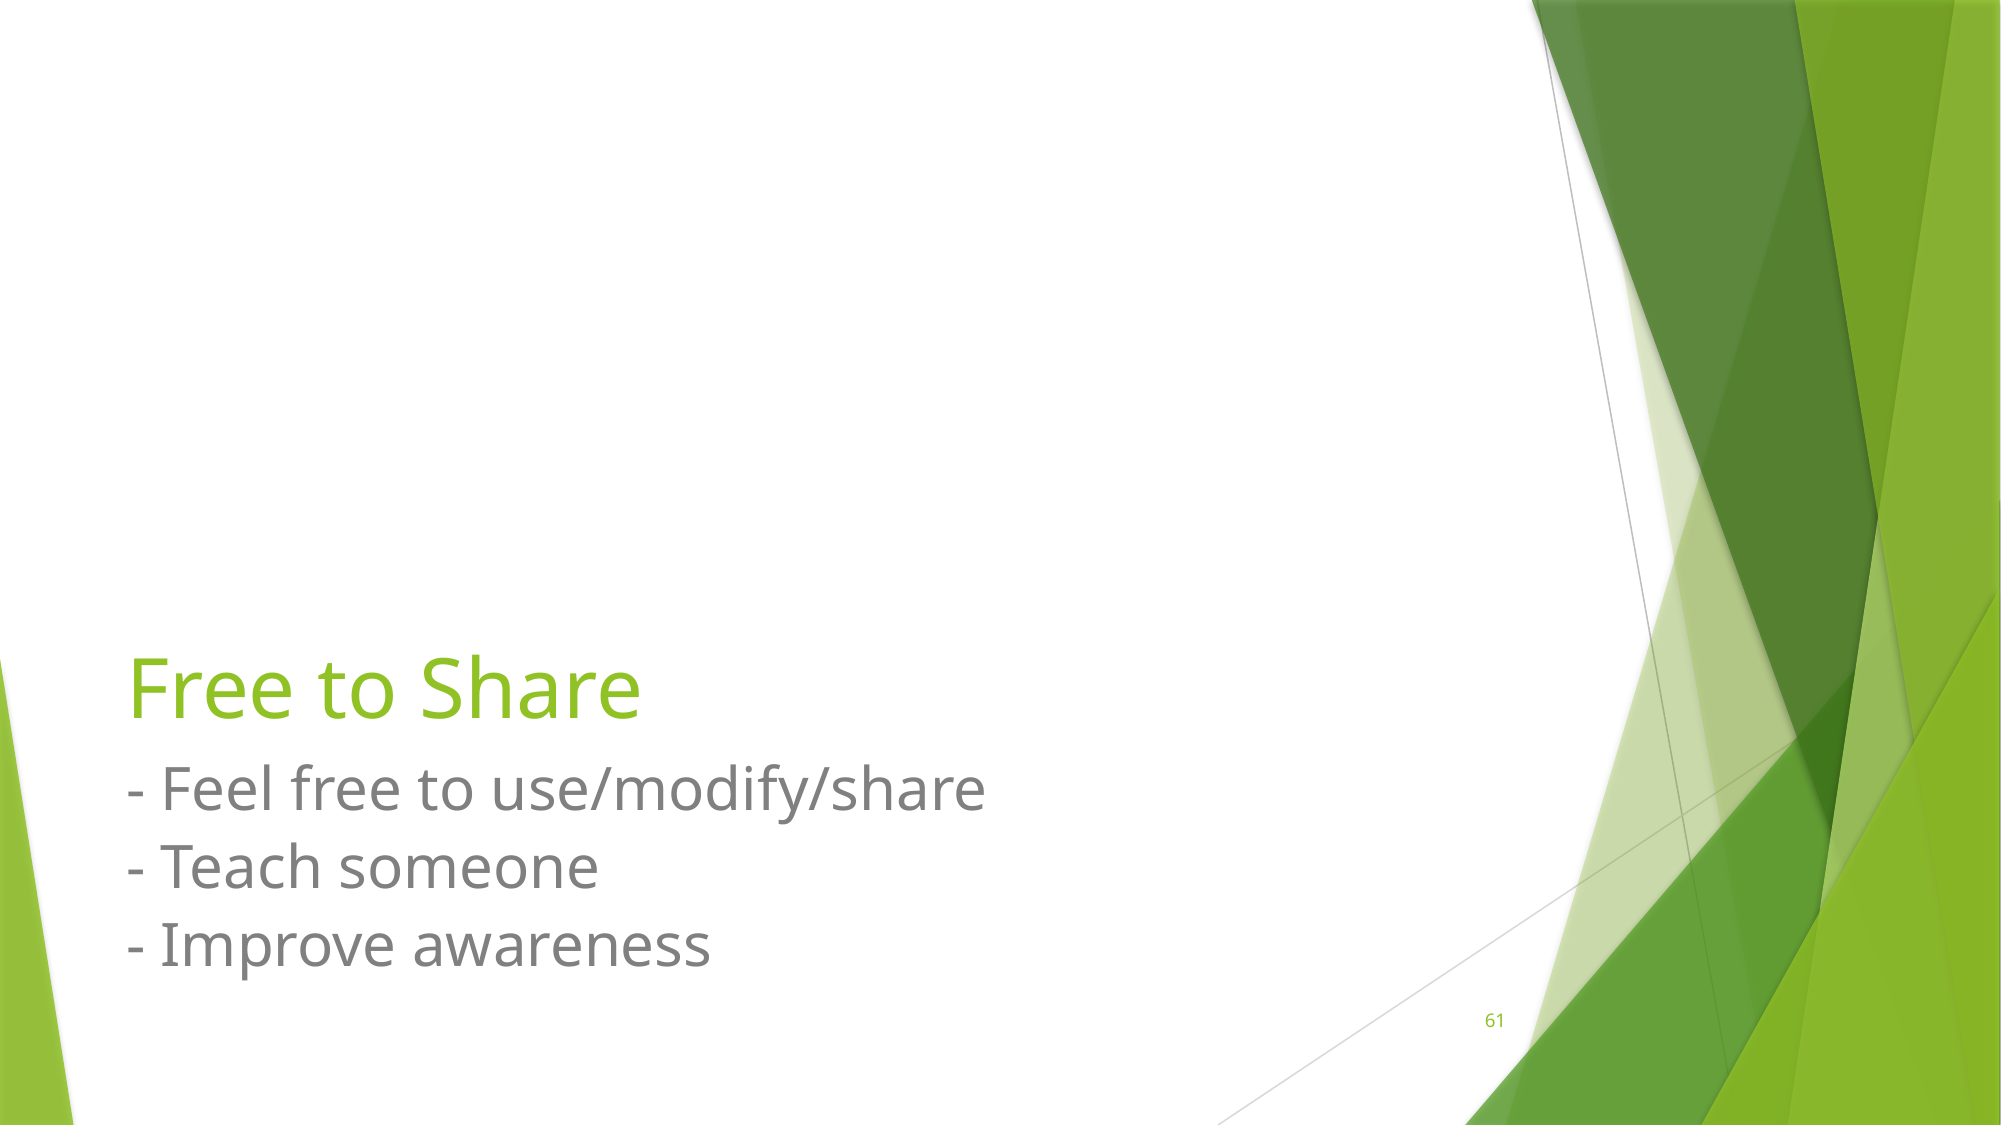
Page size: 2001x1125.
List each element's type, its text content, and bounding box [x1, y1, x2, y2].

list - Feel free to use/modify/share - Teach someone - Improve awareness [111, 742, 1522, 991]
slide_number 61 [1409, 991, 1522, 1051]
title Free to Share [111, 443, 1522, 742]
